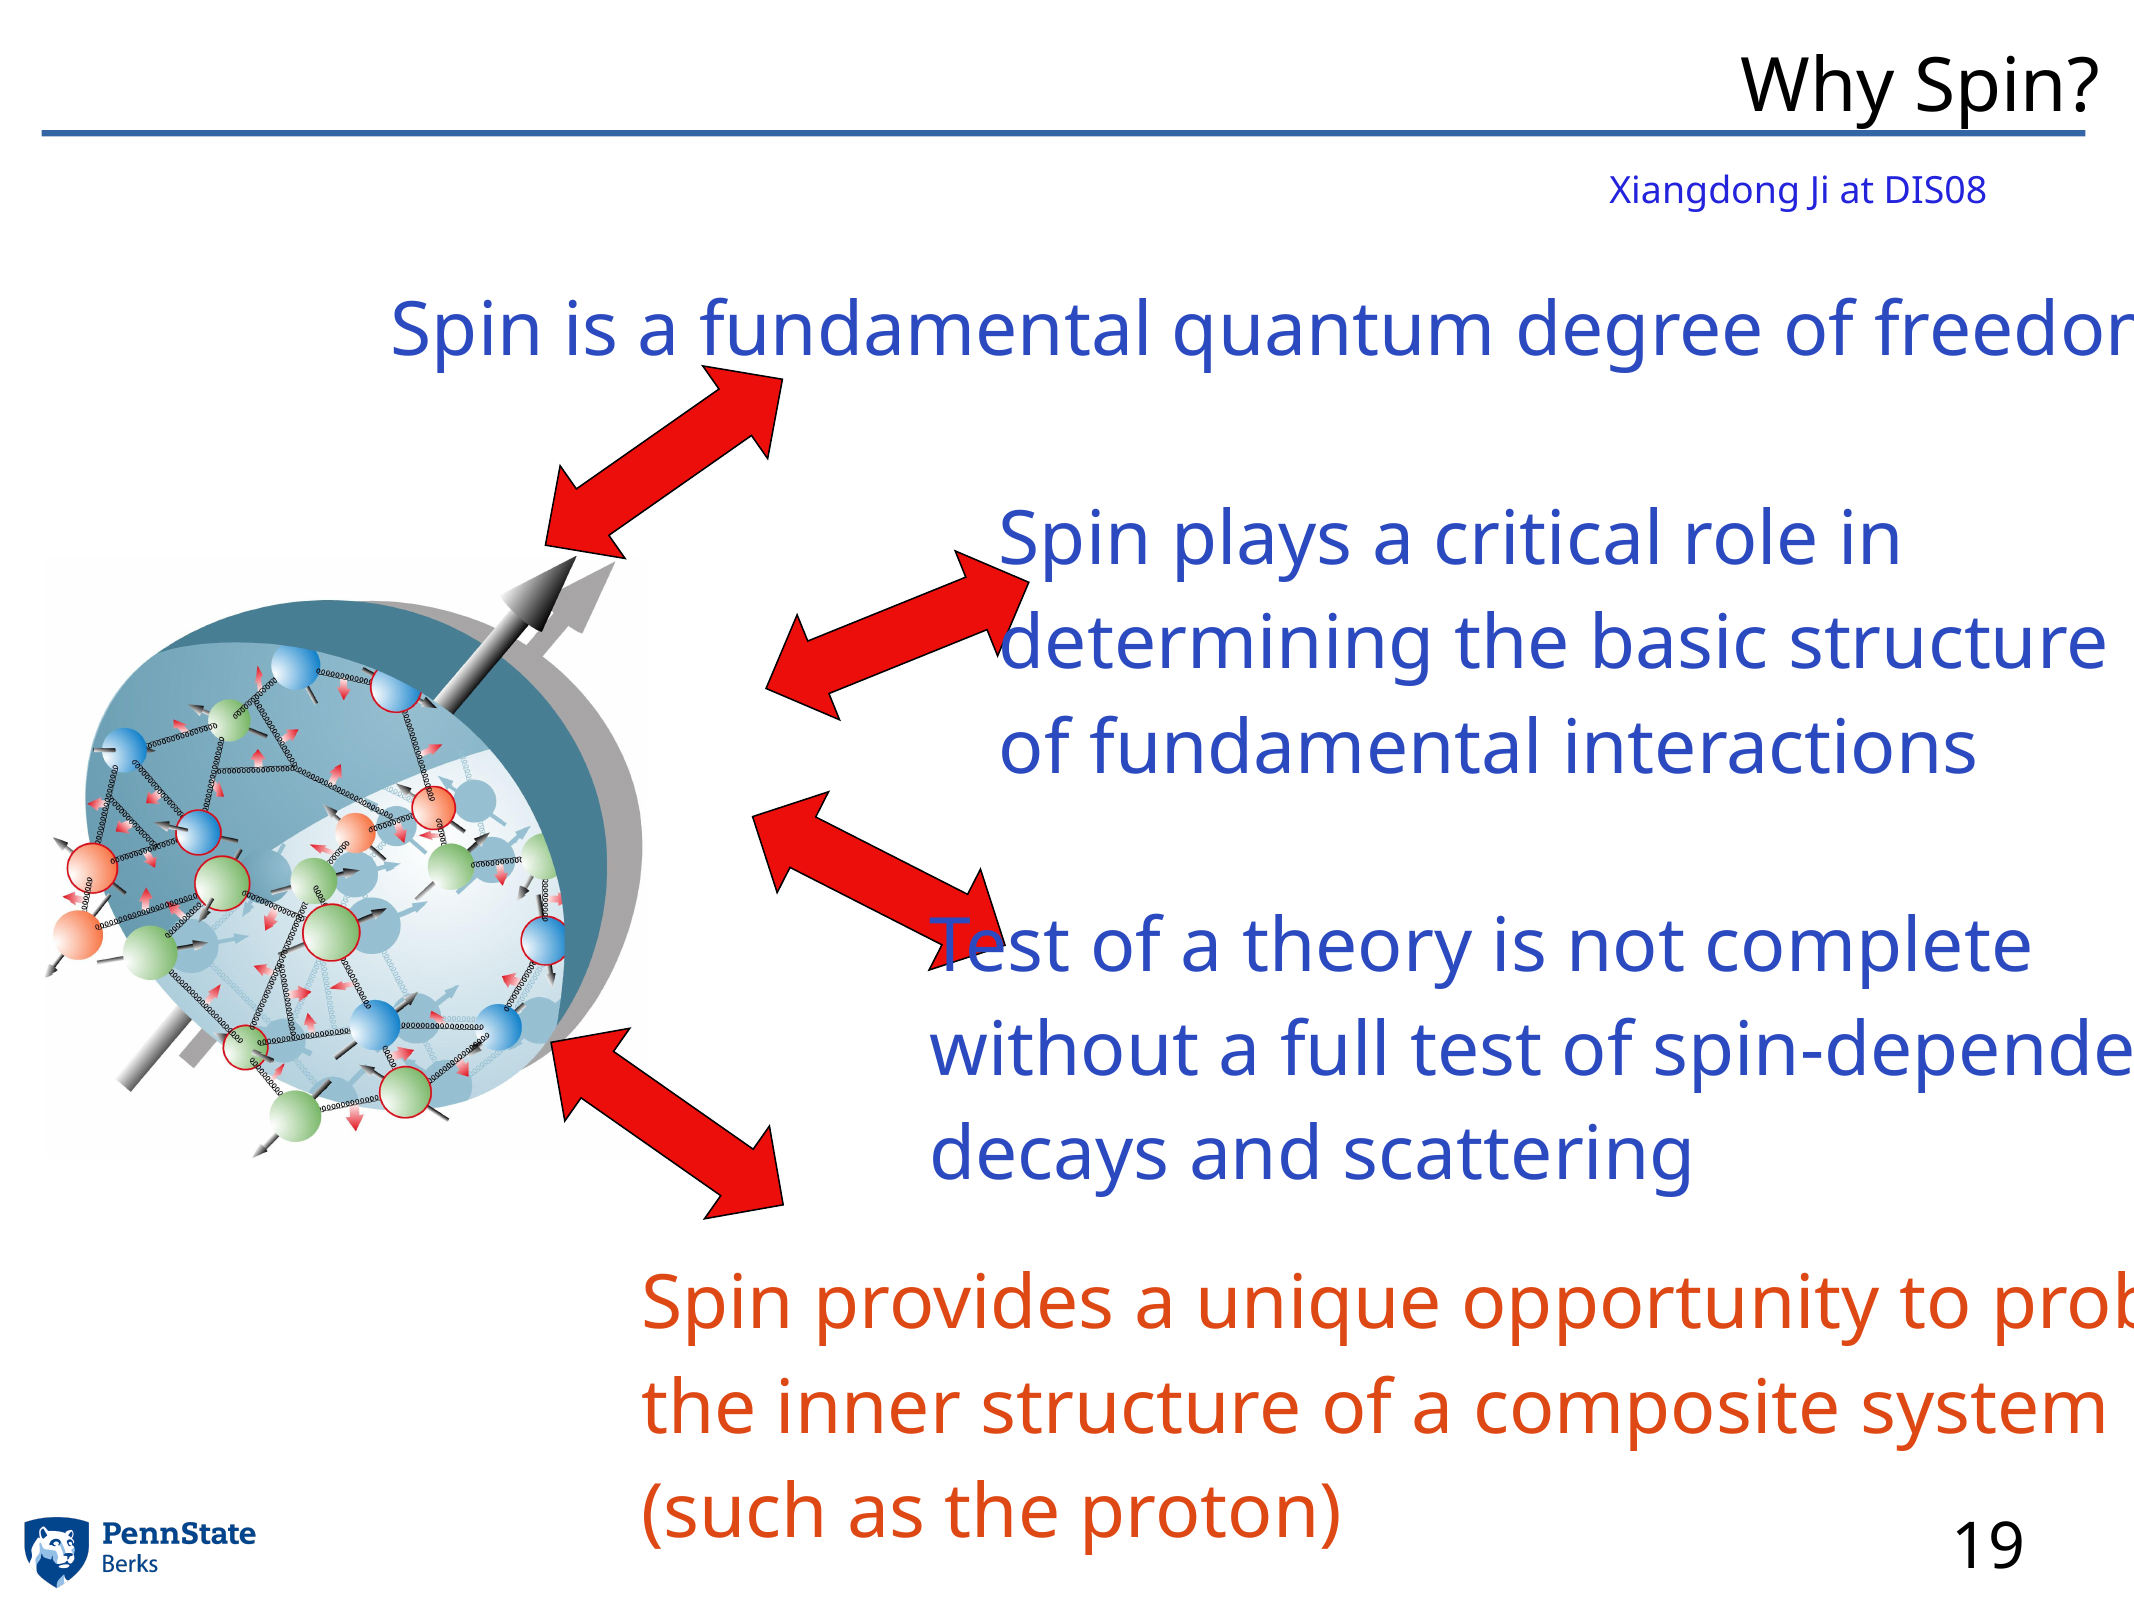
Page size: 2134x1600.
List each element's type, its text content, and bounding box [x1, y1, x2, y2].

text_box Xiangdong Ji at DIS08 [1601, 158, 2017, 219]
text_box Why Spin? [1732, 14, 2108, 134]
text_box [752, 791, 928, 935]
picture [44, 556, 646, 1159]
text_box Spin plays a critical role in determining the basic structure of fundamental interactions [991, 467, 2134, 796]
text_box [646, 1074, 784, 1219]
text_box [545, 365, 783, 556]
text_box [766, 550, 991, 720]
text_box Spin is a fundamental quantum degree of freedom [383, 258, 2134, 379]
picture [17, 1511, 260, 1594]
text_box Test of a theory is not complete without a full test of spin-dependent decays and scattering [921, 874, 2134, 1203]
text_box Spin provides a unique opportunity to probe the inner structure of a composite system (such as the proton) [633, 1232, 2134, 1561]
